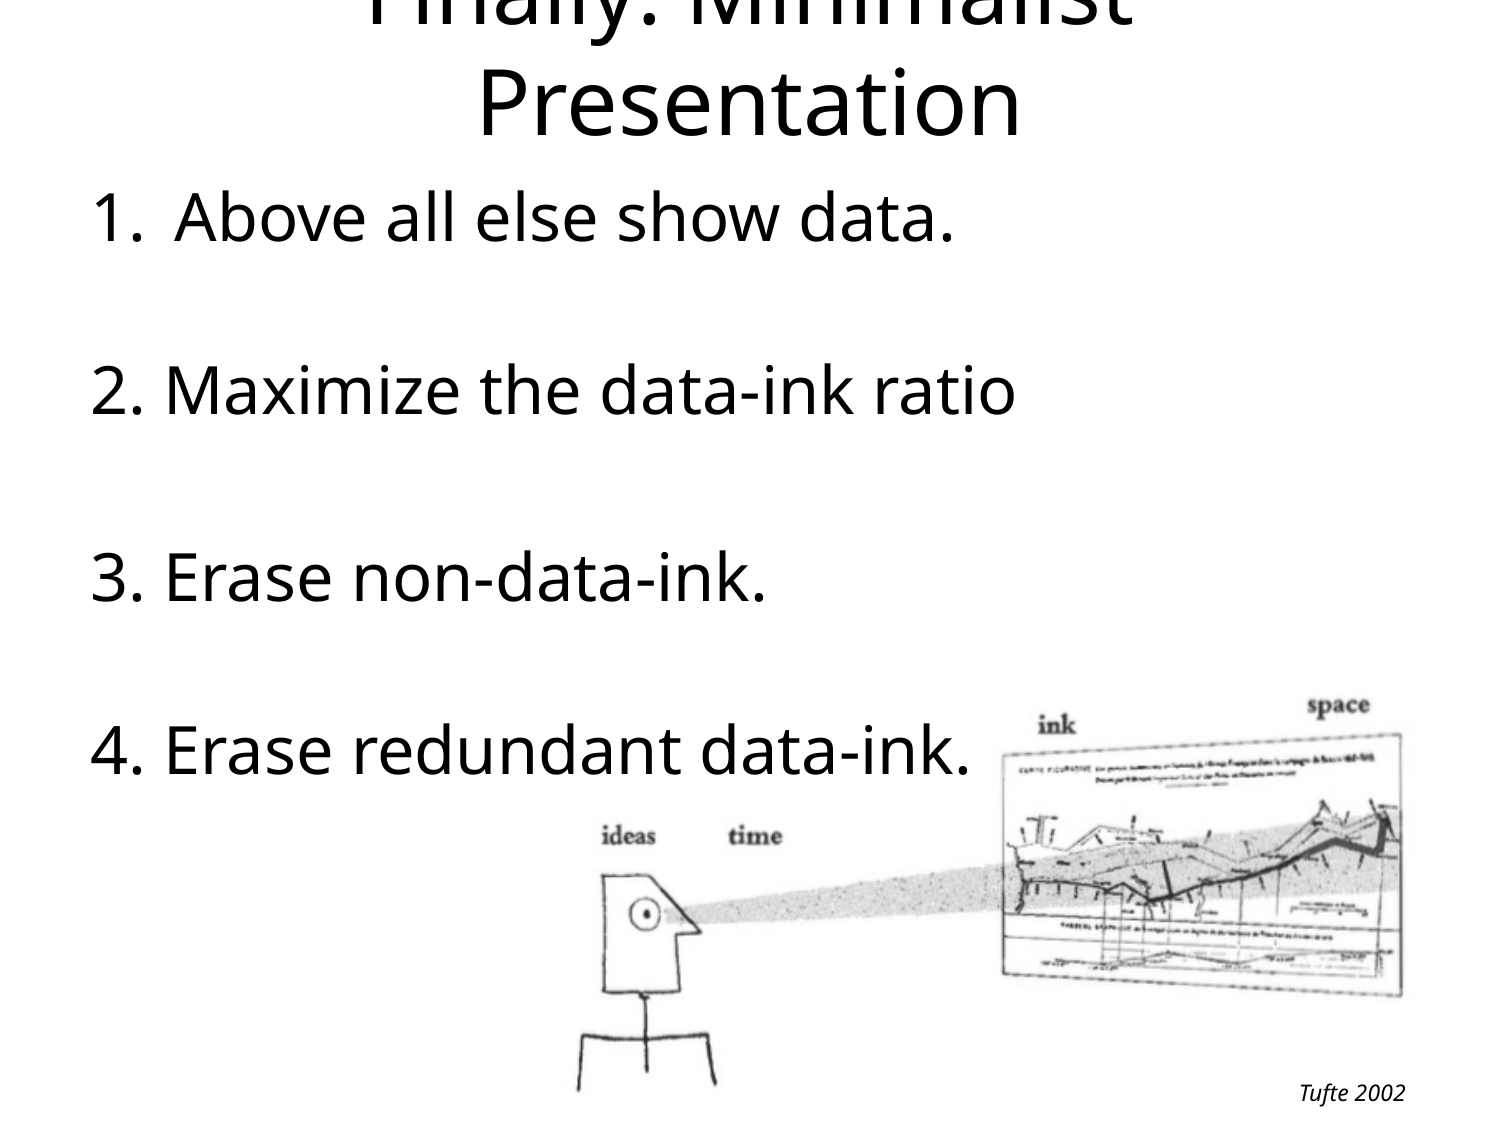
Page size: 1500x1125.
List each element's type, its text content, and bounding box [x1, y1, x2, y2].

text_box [562, 640, 1500, 1125]
list Above all else show data. 2. Maximize the data-ink ratio 3. Erase non-data-ink. 4. Erase redundant data-ink. [75, 167, 1425, 910]
title Finally: Minimalist Presentation [75, 0, 1425, 138]
